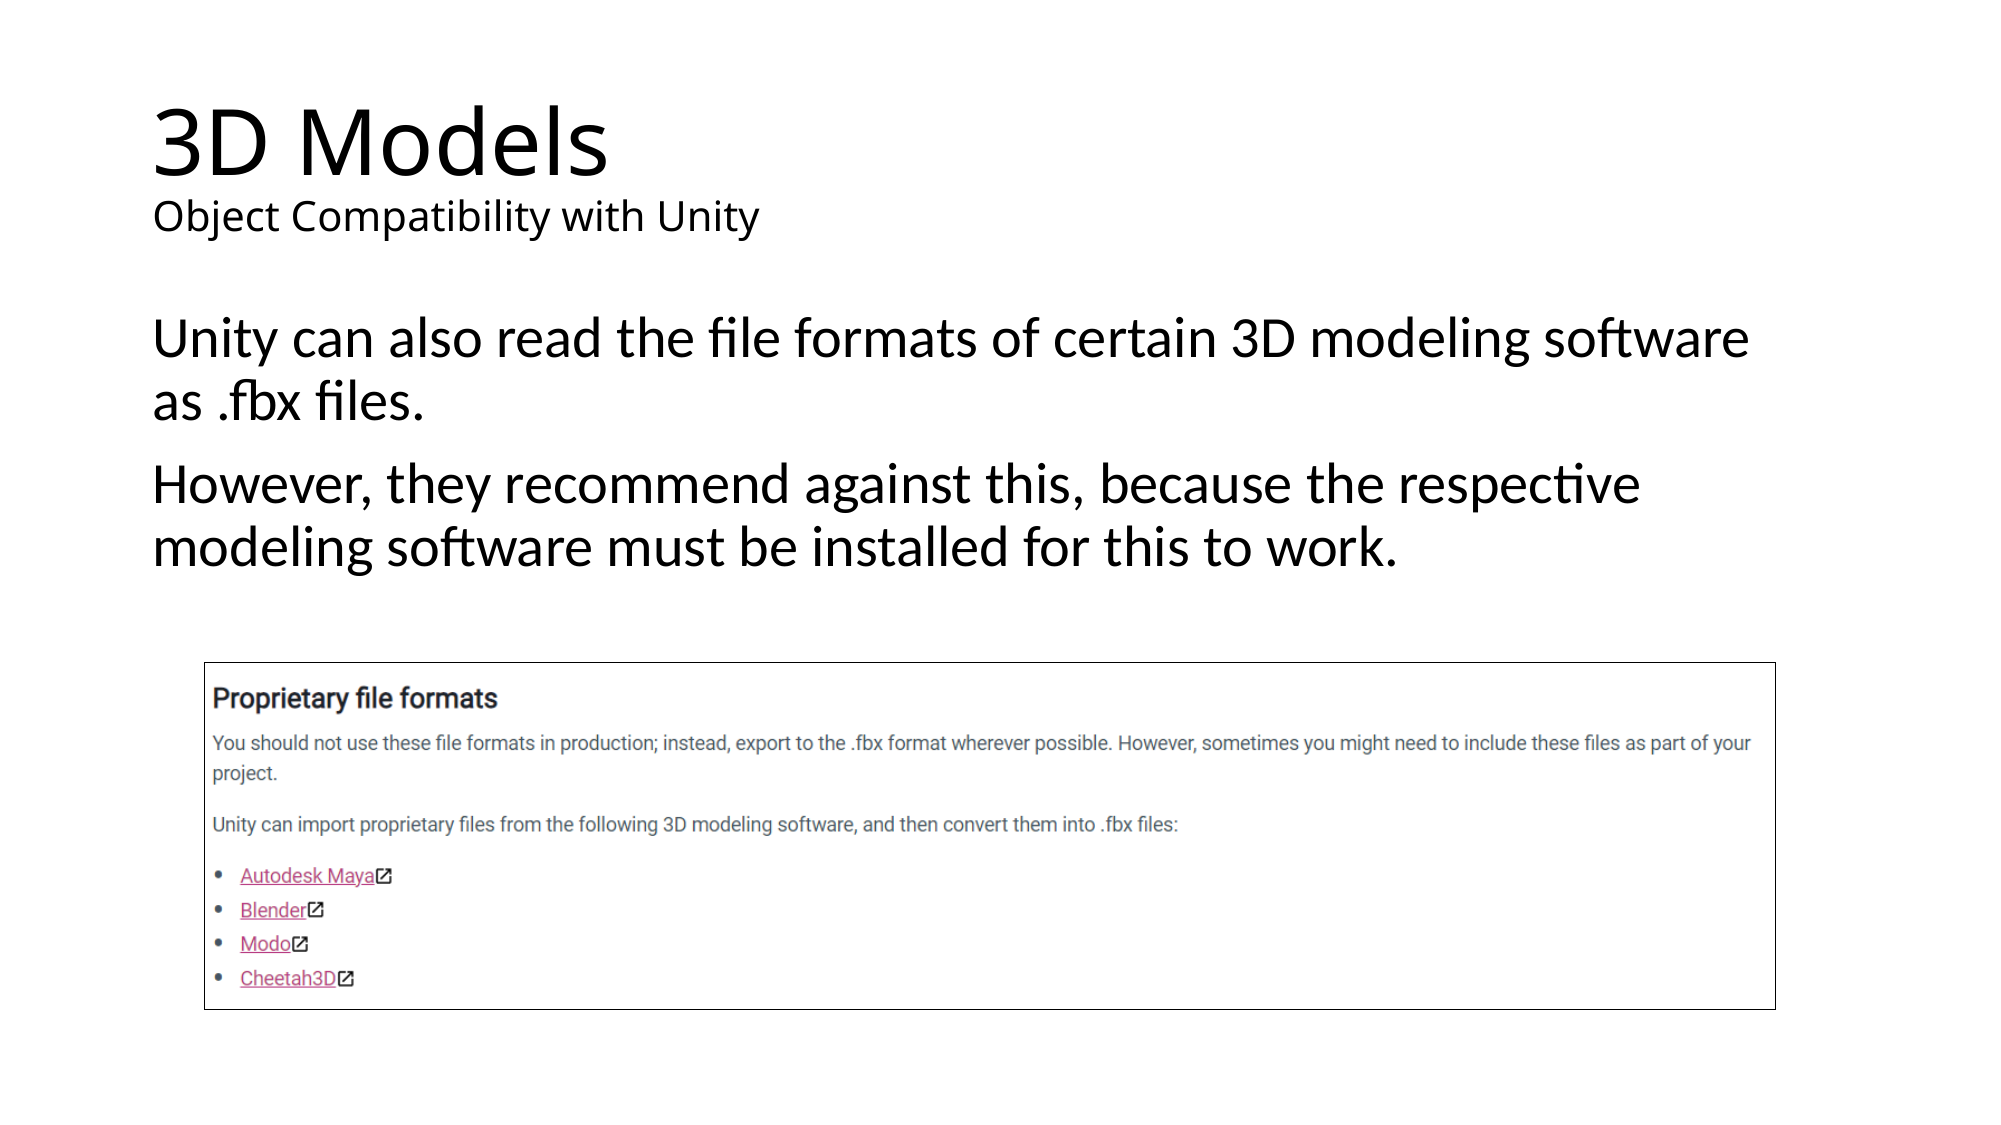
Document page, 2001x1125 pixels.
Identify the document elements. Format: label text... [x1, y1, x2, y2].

title 3D Models Object Compatibility with Unity [137, 59, 1863, 278]
list Unity can also read the file formats of certain 3D modeling software as .fbx files. However, they recommend against this, because the respective modeling software must be installed for this to work. [137, 299, 1794, 662]
picture [204, 662, 1775, 1010]
